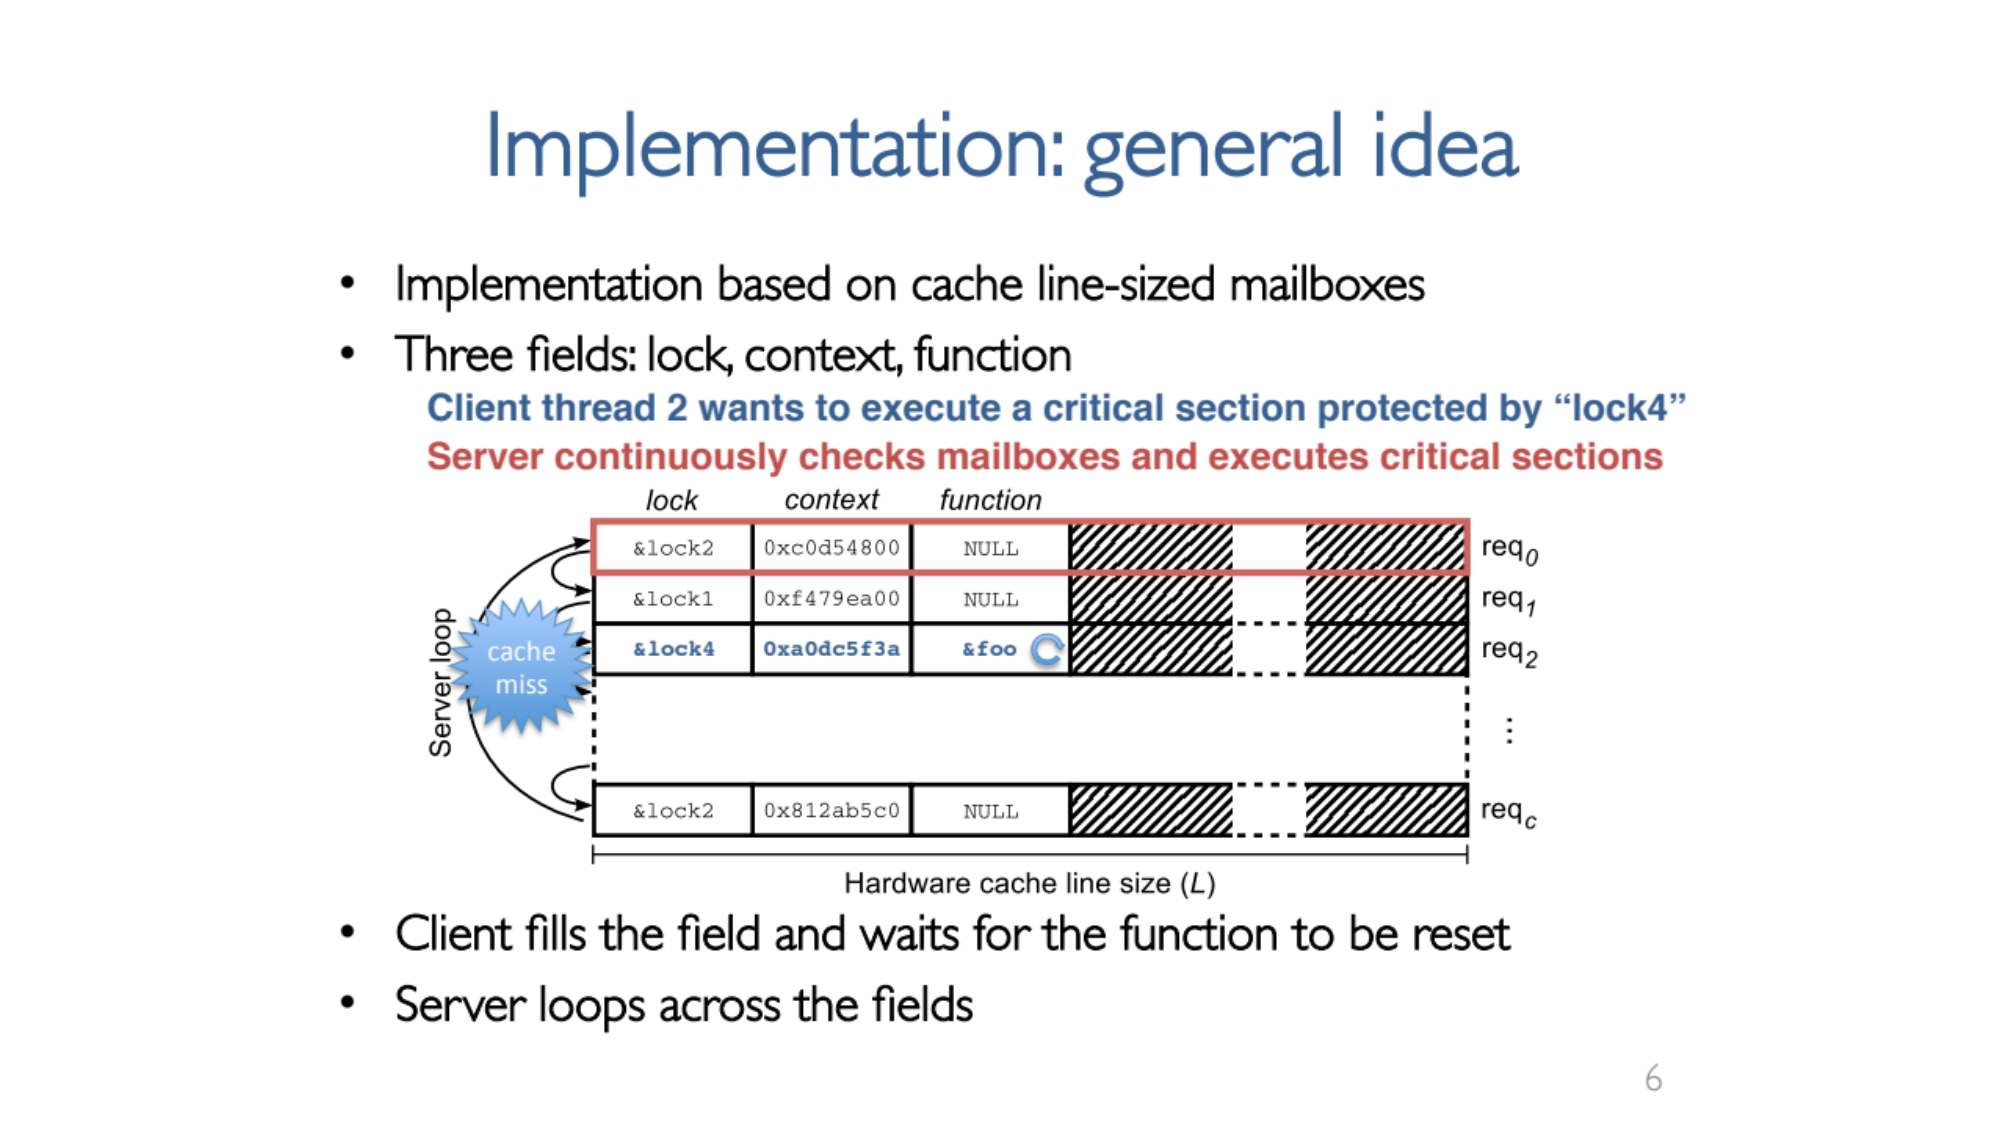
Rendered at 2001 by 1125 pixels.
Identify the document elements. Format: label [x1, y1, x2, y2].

picture [249, 0, 1750, 1125]
